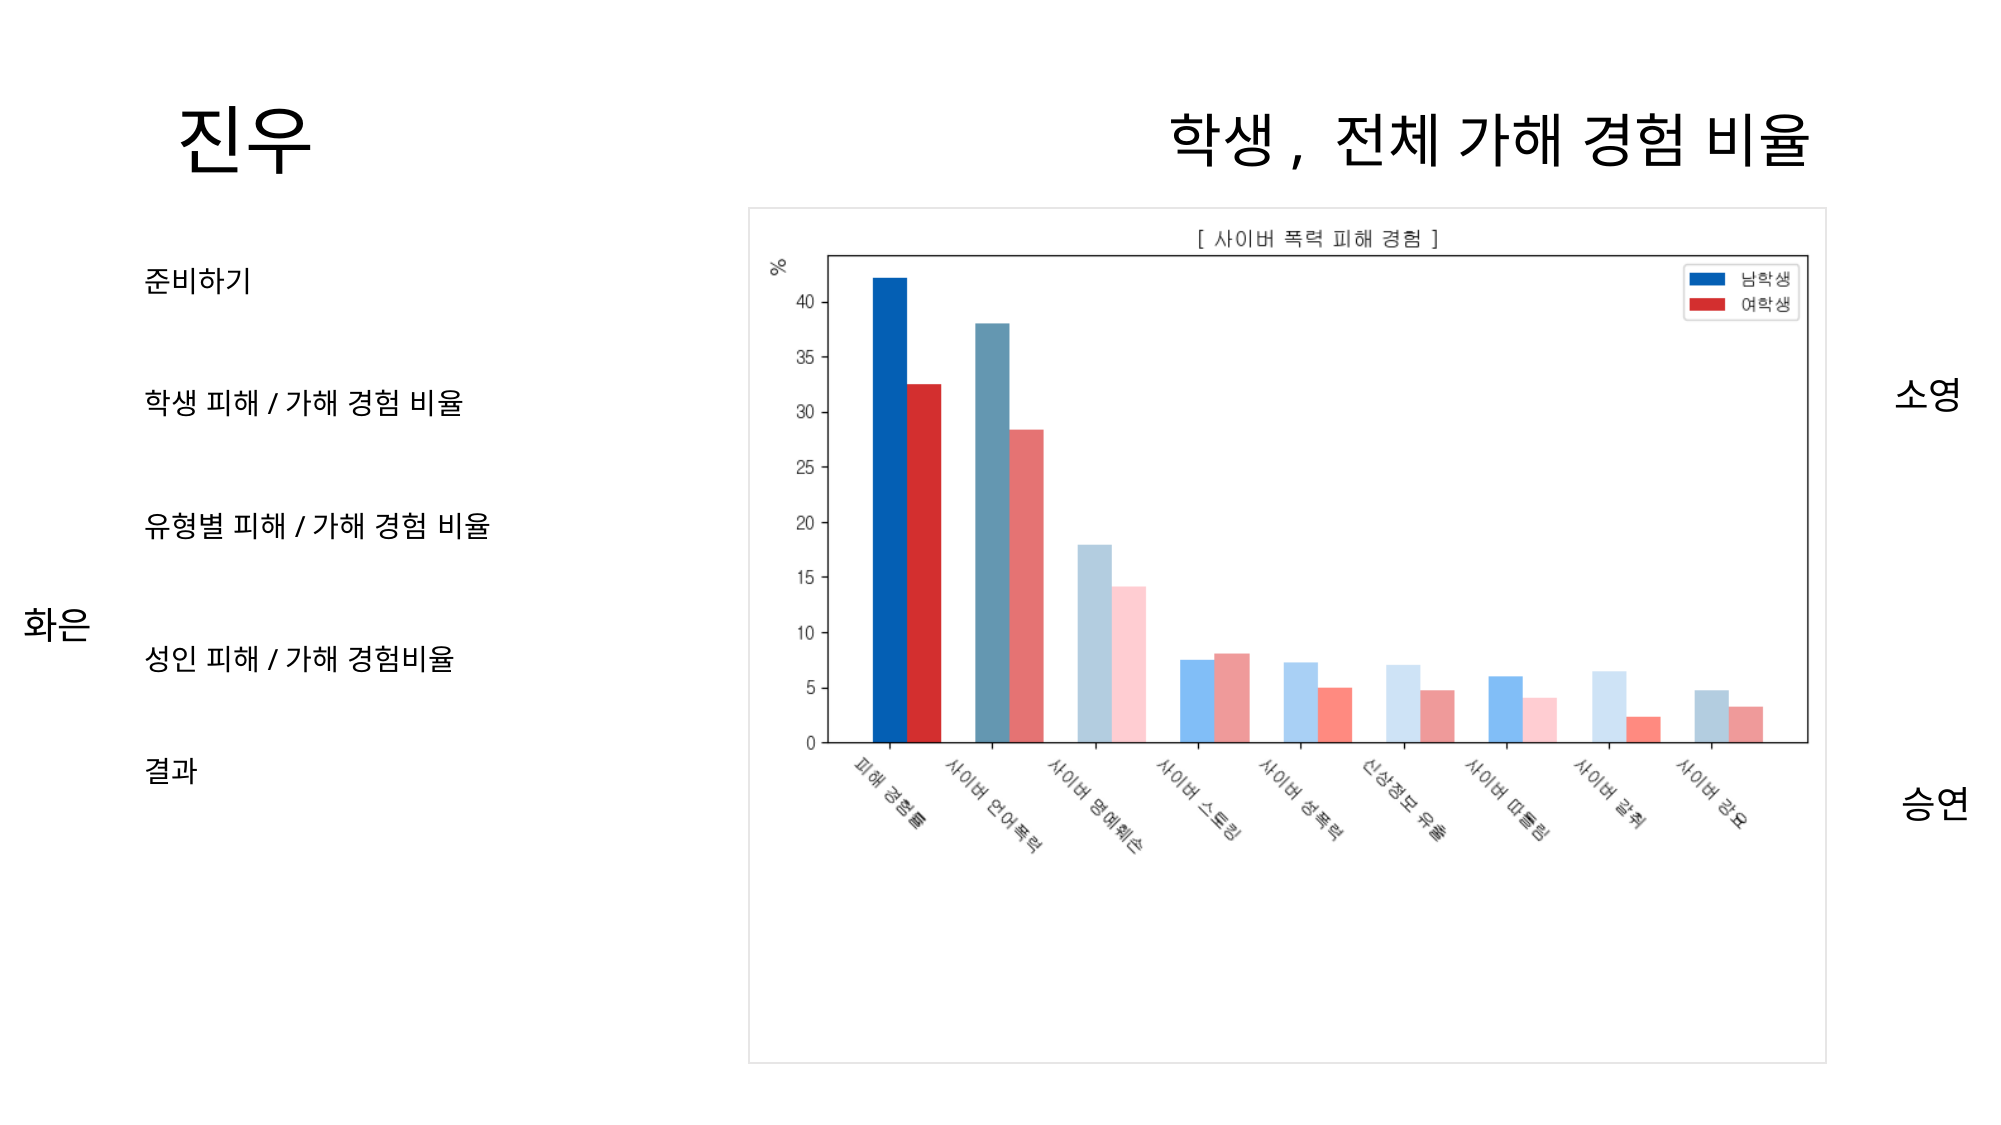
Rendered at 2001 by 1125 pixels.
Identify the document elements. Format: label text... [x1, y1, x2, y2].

picture [758, 216, 1820, 870]
text_box 화은 [0, 594, 142, 655]
text_box 학생 피해/가해 경험 비율 [129, 378, 732, 428]
text_box 학생, 전체 가해 경험 비율 [842, 96, 1827, 182]
text_box 준비하기 [129, 255, 732, 306]
text_box [748, 207, 1827, 1064]
text_box 결과 [129, 745, 732, 796]
text_box 유형별 피해/가해 경험 비율 [129, 500, 732, 551]
text_box 진우 [85, 86, 405, 192]
text_box 소영 [1827, 364, 2000, 425]
text_box 승연 [1827, 773, 2000, 834]
text_box 성인 피해/가해 경험비율 [129, 633, 732, 684]
